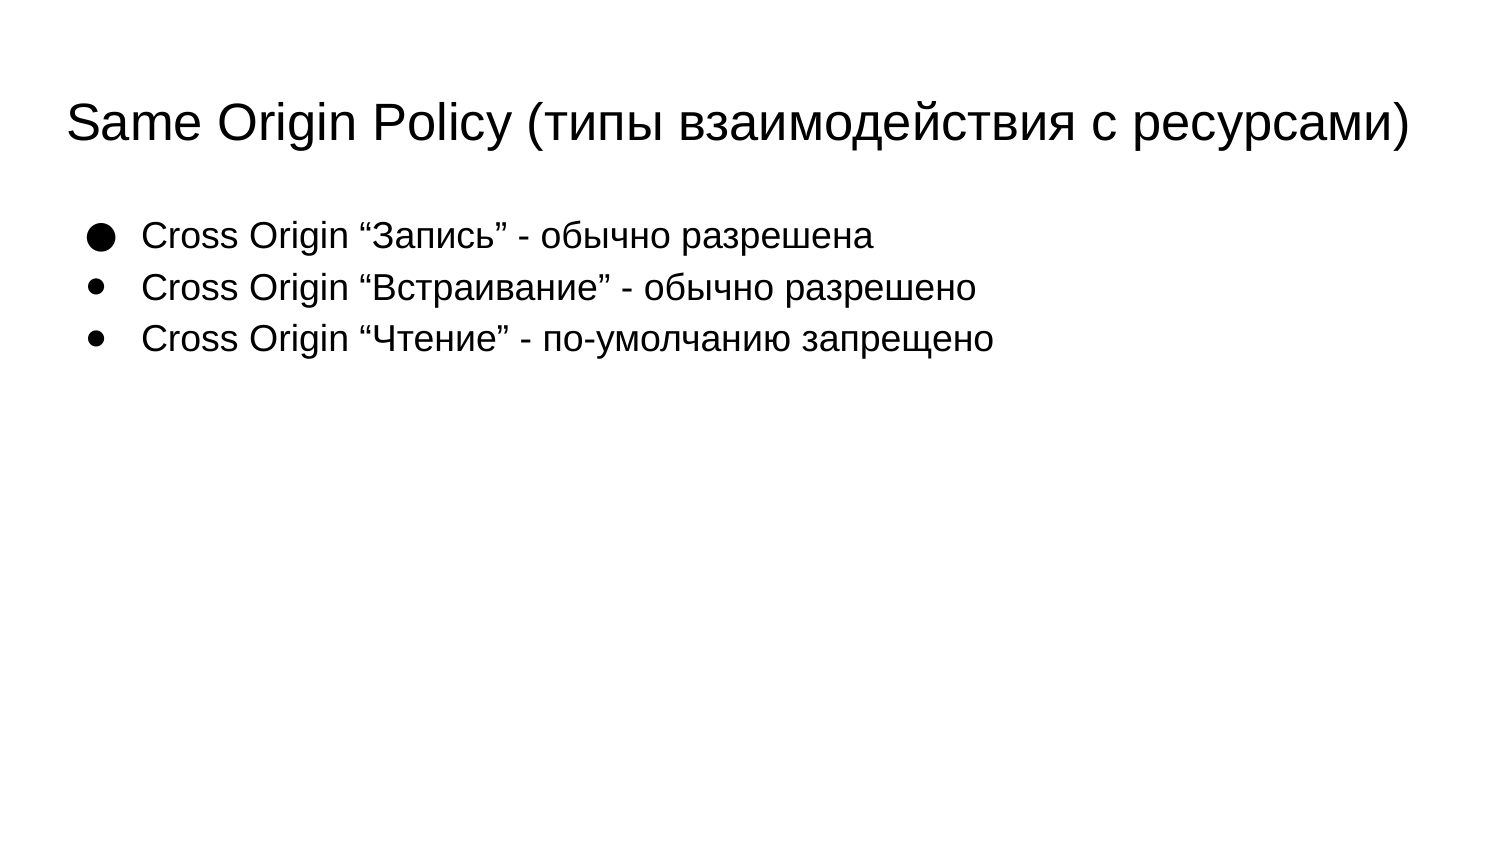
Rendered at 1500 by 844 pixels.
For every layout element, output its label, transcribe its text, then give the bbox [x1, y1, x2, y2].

list Cross Origin “Запись” - обычно разрешена Cross Origin “Встраивание” - обычно разрешено Cross Origin “Чтение” - по-умолчанию запрещено [51, 189, 1374, 750]
title Same Origin Policy (типы взаимодействия с ресурсами) [51, 72, 1449, 167]
